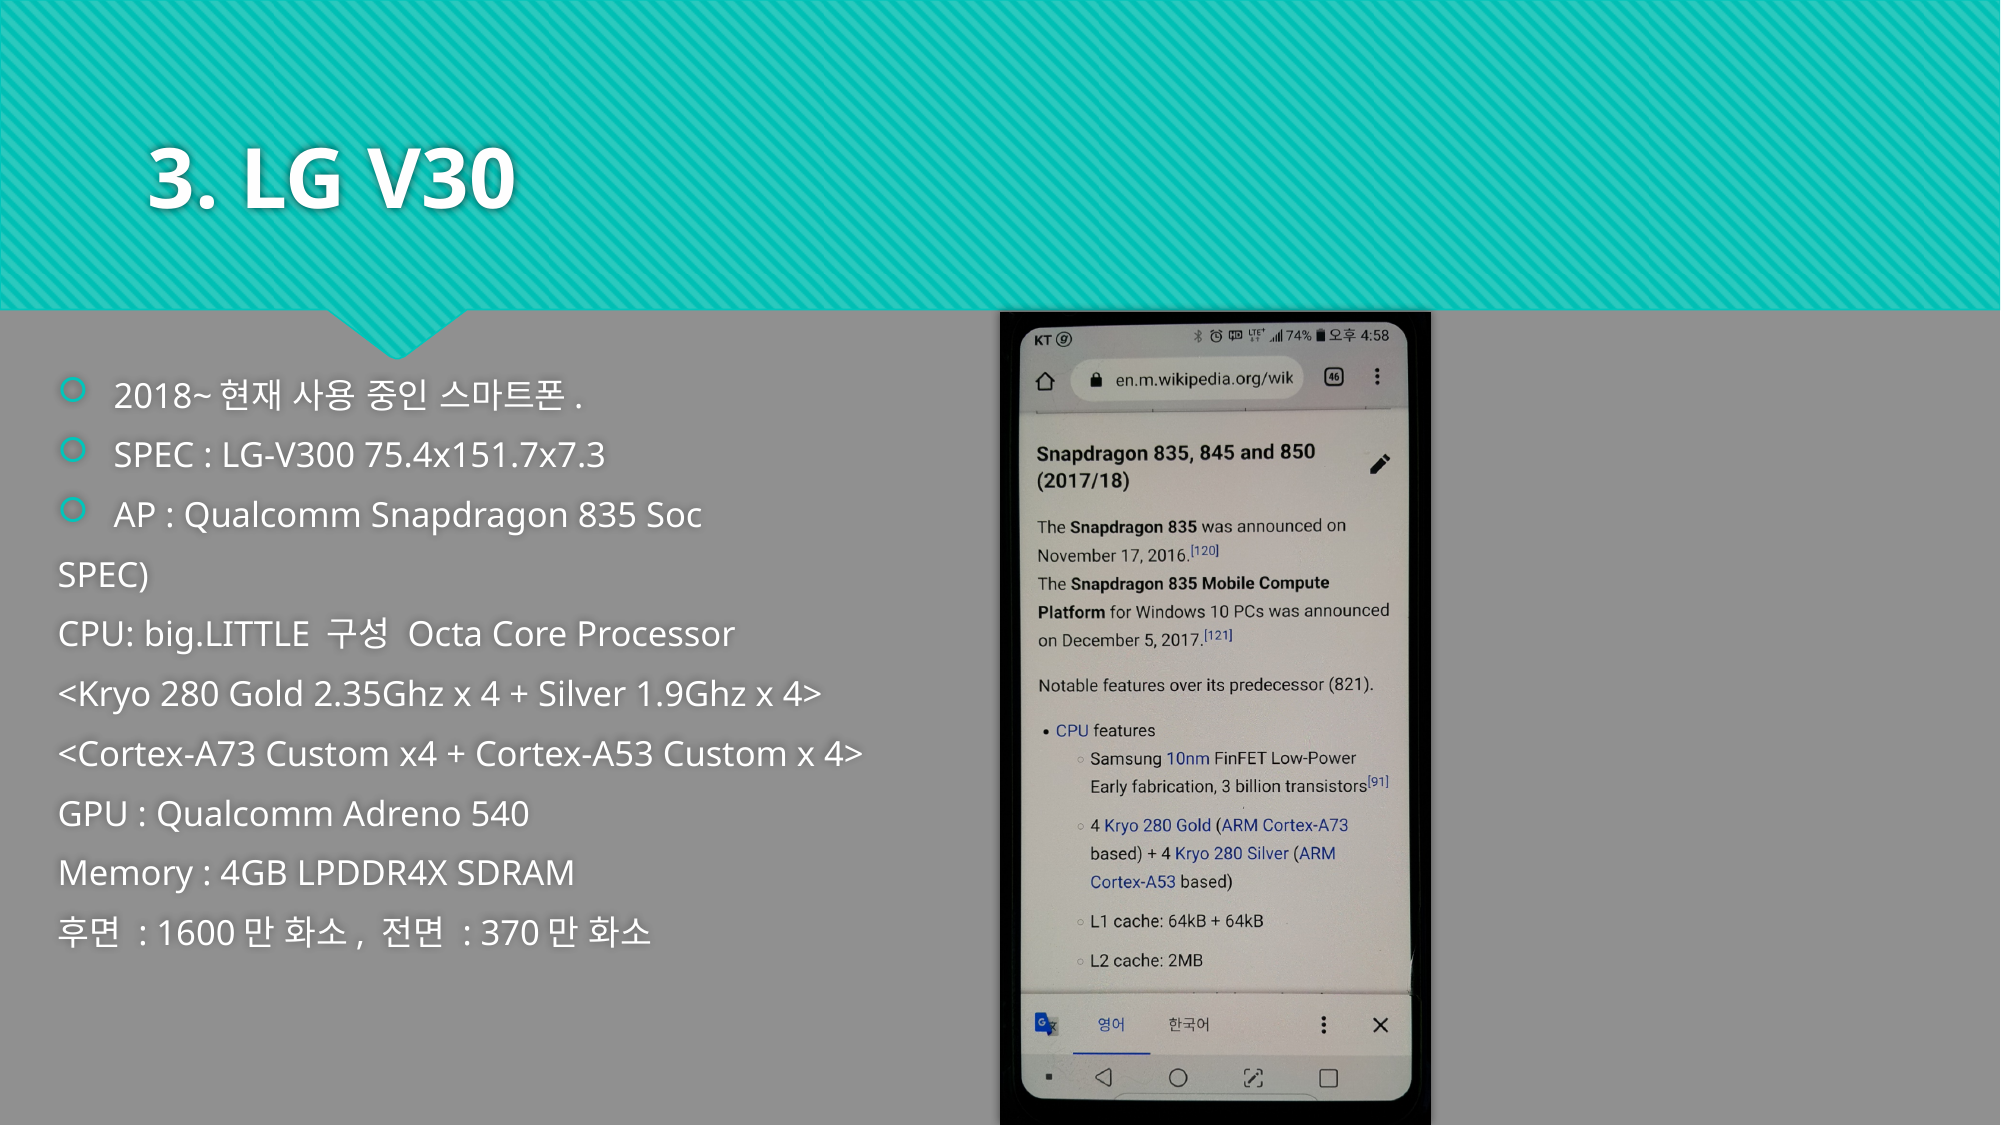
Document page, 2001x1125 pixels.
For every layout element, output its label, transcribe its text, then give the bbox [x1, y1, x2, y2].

list 2018~현재 사용 중인 스마트폰. SPEC : LG-V300 75.4x151.7x7.3 AP : Qualcomm Snapdragon 835 Soc SPEC) CPU: big.LITTLE 구성 Octa Core Processor <Kryo 280 Gold 2.35Ghz x 4 + Silver 1.9Ghz x 4> <Cortex-A73 Custom x4 + Cortex-A53 Custom x 4> GPU : Qualcomm Adreno 540 Memory : 4GB LPDDR4X SDRAM 후면 : 1600만 화소, 전면 : 370만 화소 [42, 364, 985, 962]
picture [1000, 935, 1431, 1125]
title 3. LG V30 [132, 73, 1868, 233]
picture [1000, 312, 1431, 502]
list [808, 502, 1623, 935]
